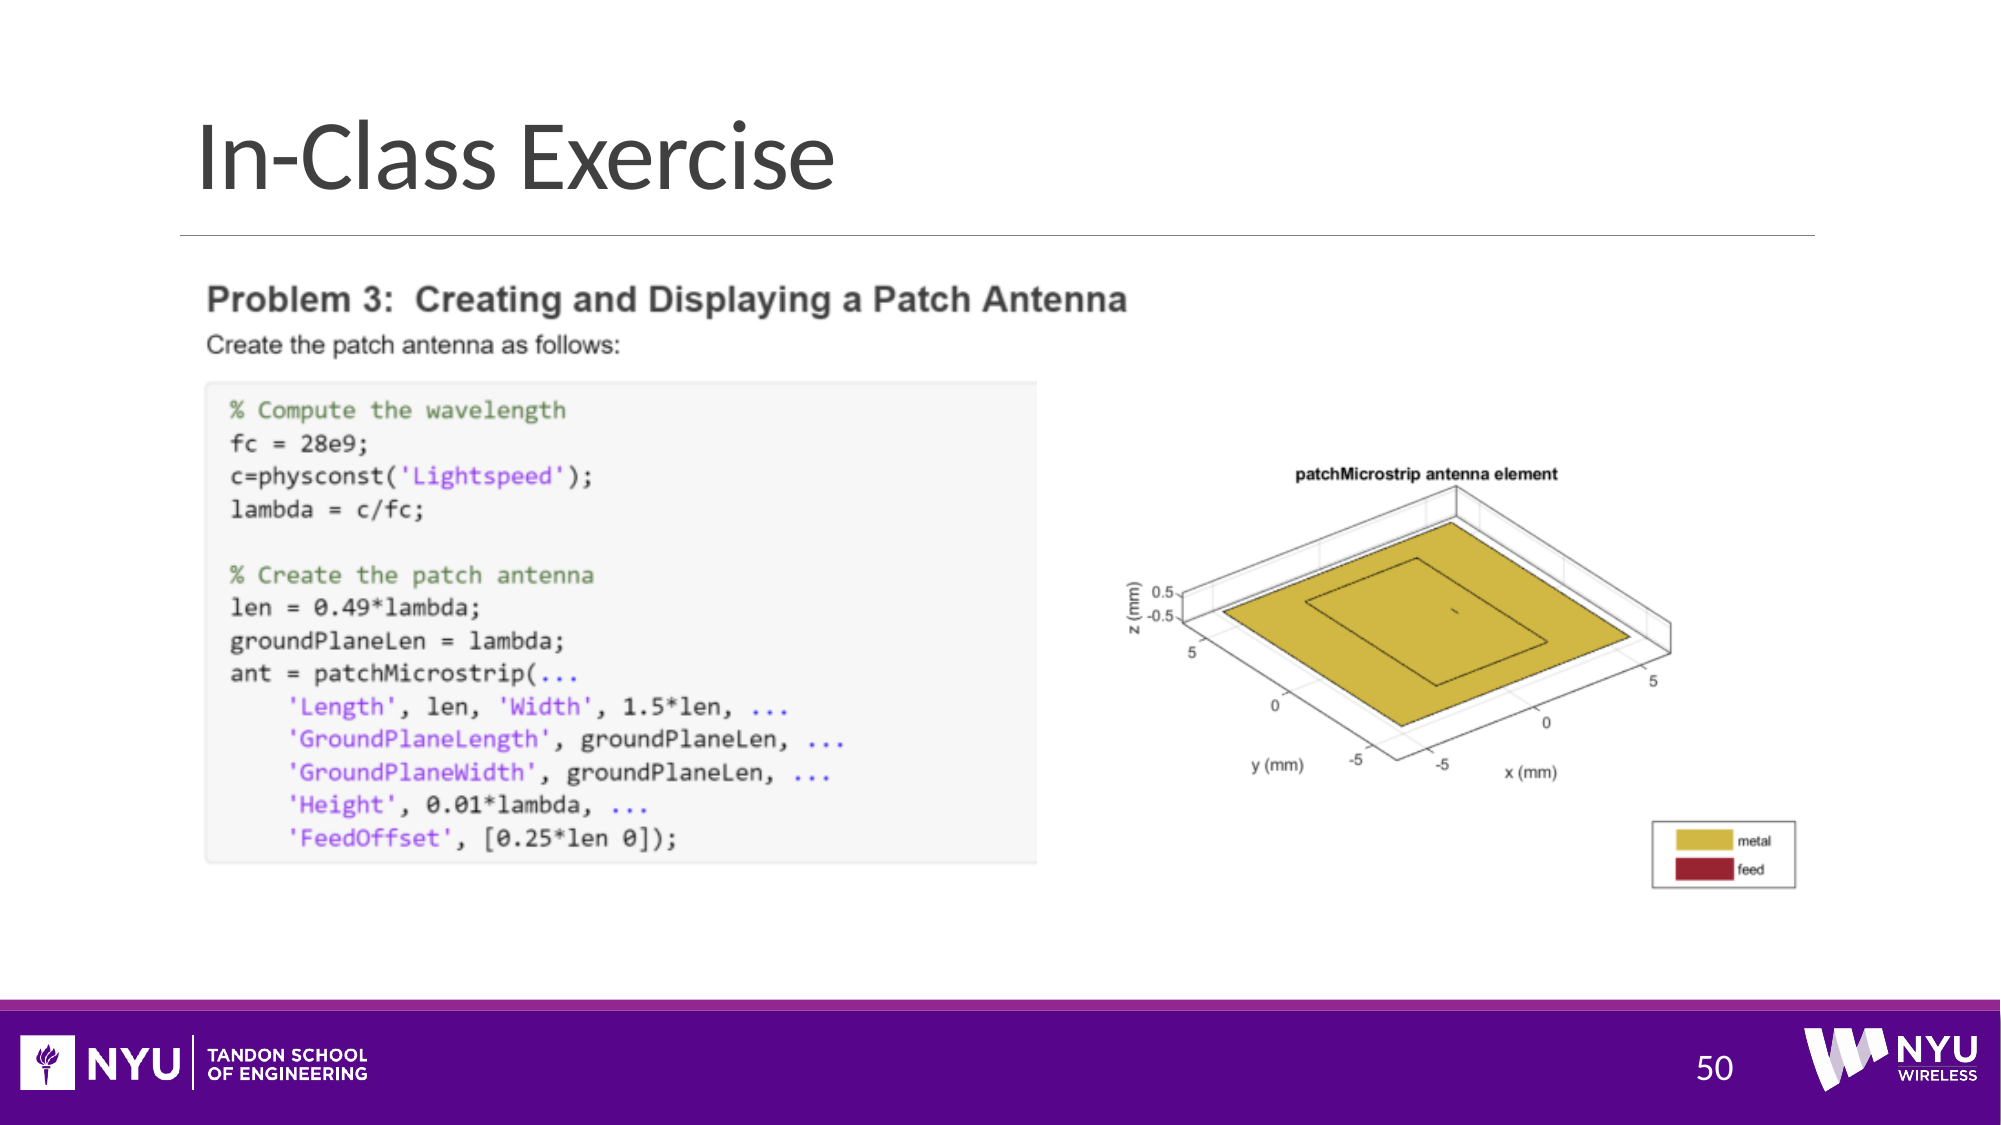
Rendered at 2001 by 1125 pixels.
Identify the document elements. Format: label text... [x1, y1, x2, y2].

picture [185, 261, 1831, 924]
title In-Class Exercise [180, 47, 1830, 218]
slide_number 50 [1533, 1035, 1749, 1096]
